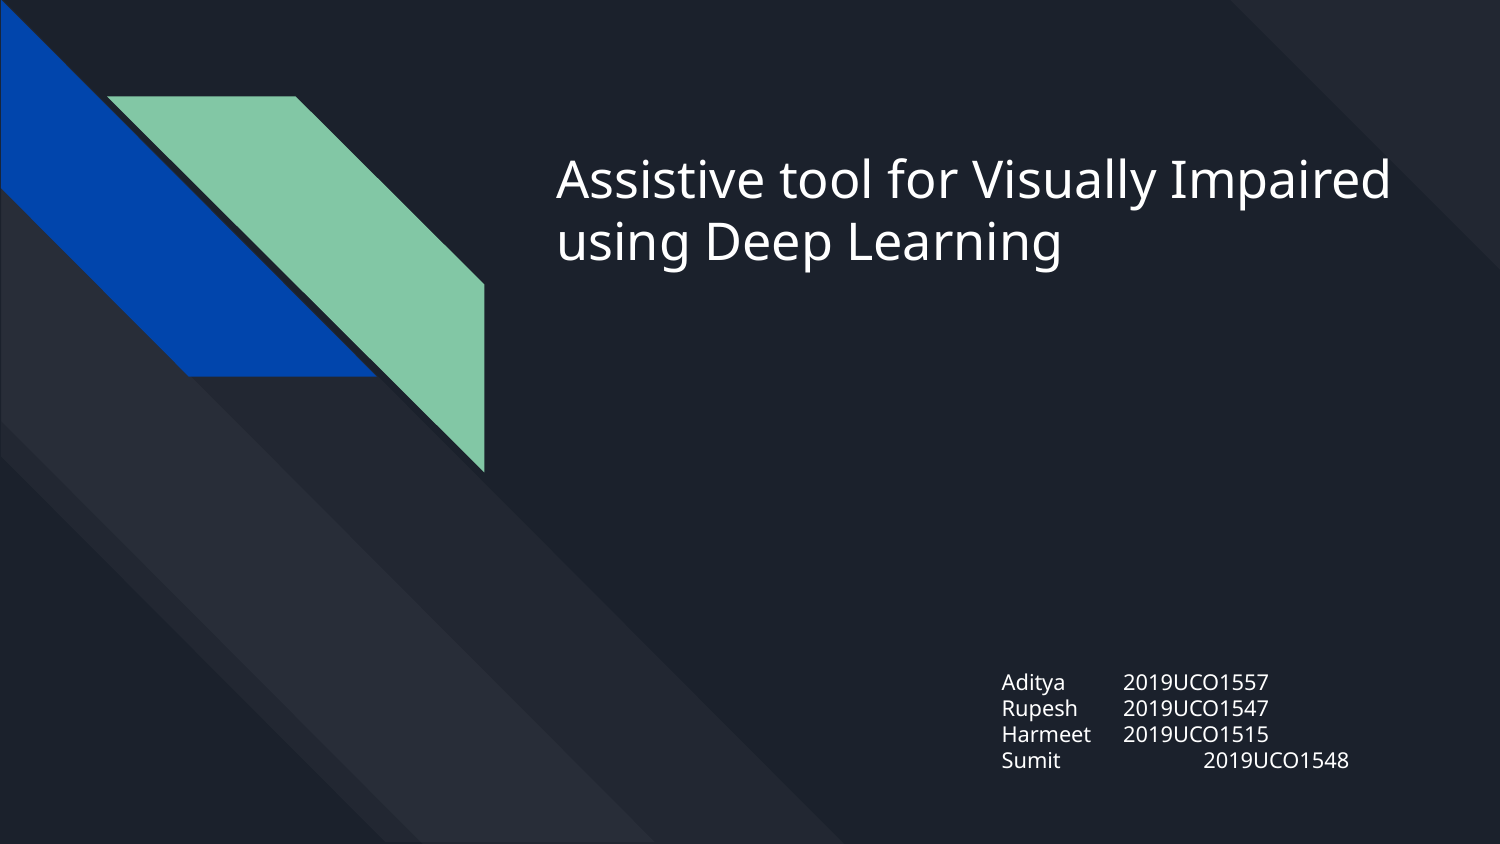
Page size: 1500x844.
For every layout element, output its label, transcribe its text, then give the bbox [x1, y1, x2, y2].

subtitle Aditya 2019UCO1557 Rupesh 2019UCO1547 Harmeet 2019UCO1515 Sumit 2019UCO1548 [986, 653, 1446, 791]
title Assistive tool for Visually Impaired using Deep Learning [541, 131, 1446, 601]
